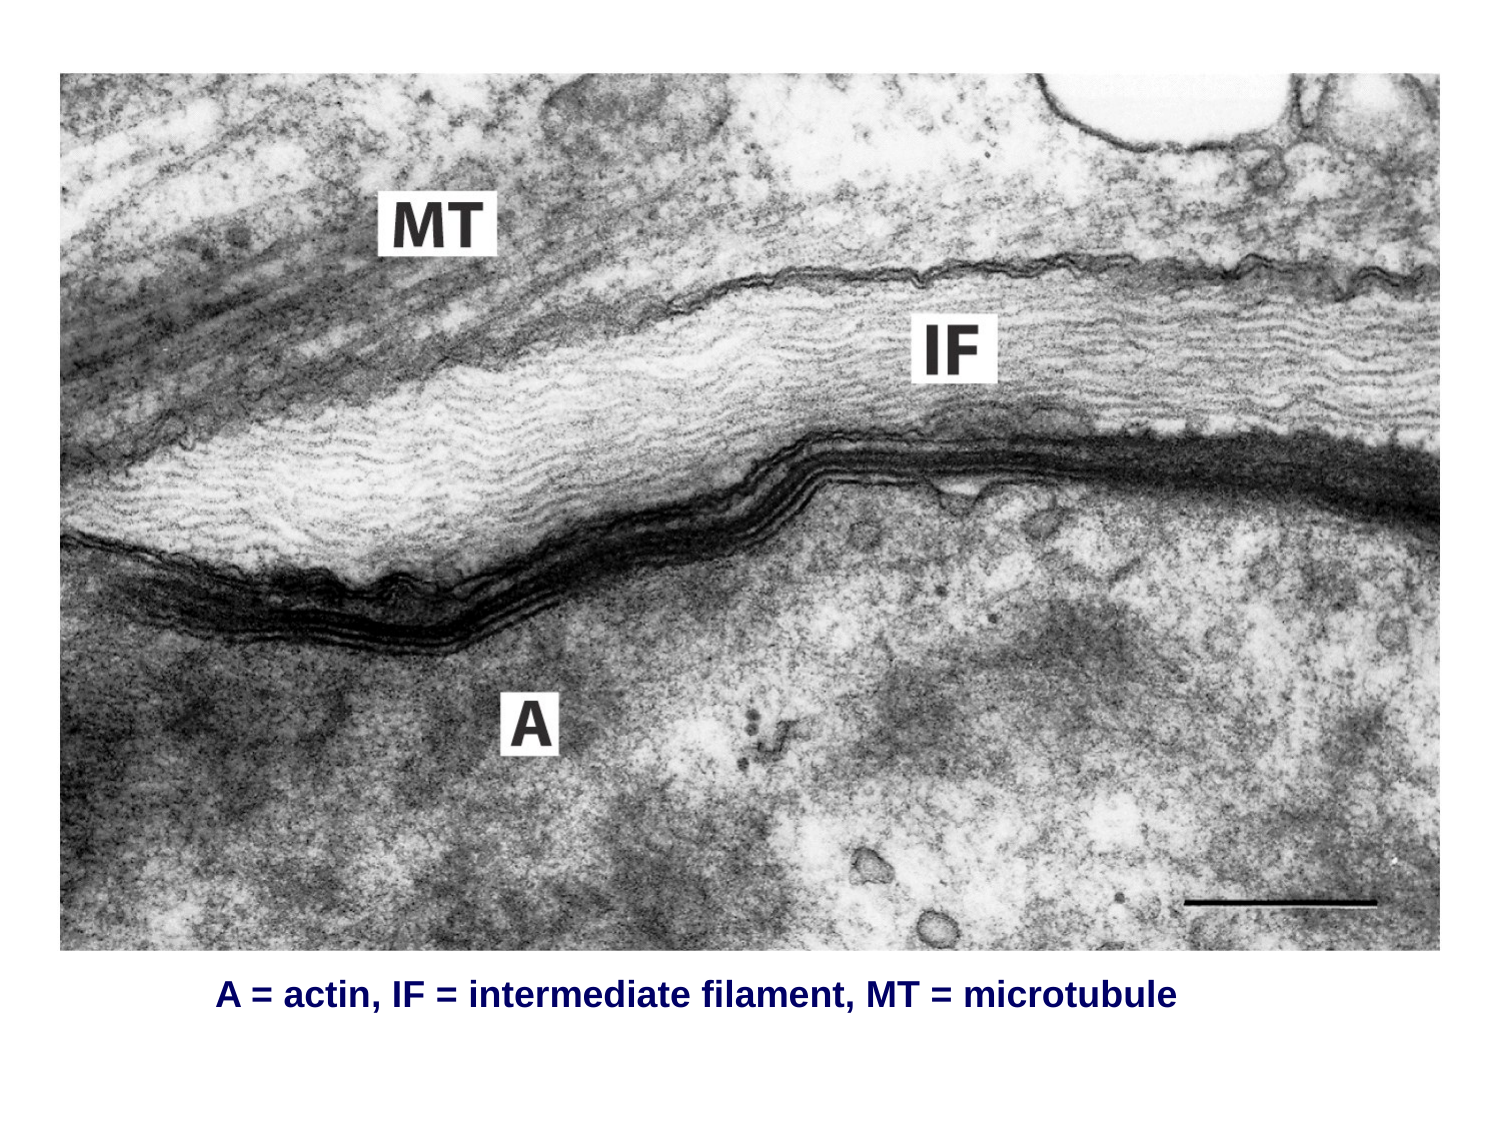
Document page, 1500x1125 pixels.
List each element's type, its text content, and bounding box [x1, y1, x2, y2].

picture [49, 62, 1450, 959]
text_box A = actin, IF = intermediate filament, MT = microtubule [199, 962, 1250, 1023]
